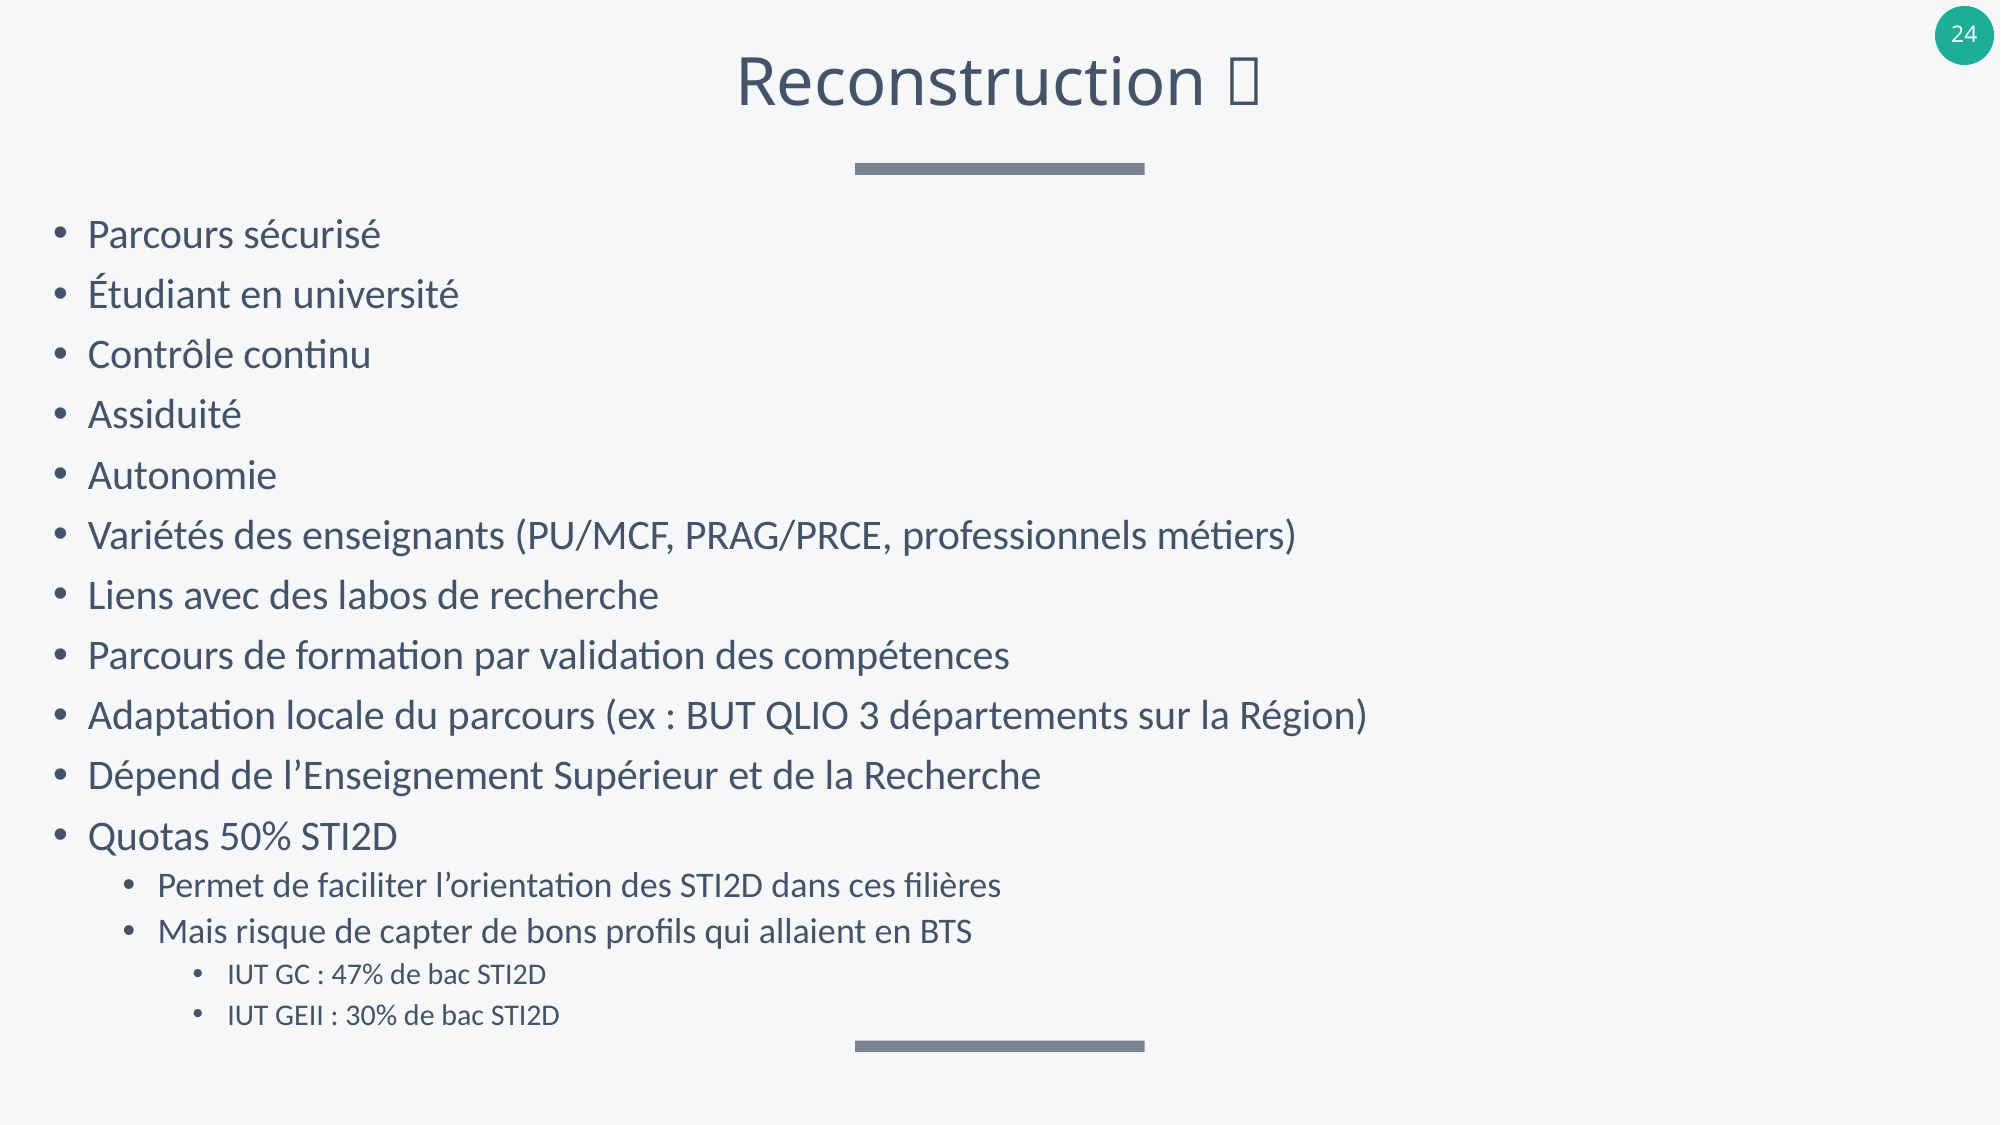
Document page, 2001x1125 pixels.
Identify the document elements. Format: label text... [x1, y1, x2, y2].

list Parcours sécurisé Étudiant en université Contrôle continu Assiduité Autonomie Variétés des enseignants (PU/MCF, PRAG/PRCE, professionnels métiers) Liens avec des labos de recherche Parcours de formation par validation des compétences Adaptation locale du parcours (ex : BUT QLIO 3 départements sur la Région) Dépend de l’Enseignement Supérieur et de la Recherche Quotas 50% STI2D Permet de faciliter l’orientation des STI2D dans ces filières Mais risque de capter de bons profils qui allaient en BTS IUT GC : 47% de bac STI2D IUT GEII : 30% de bac STI2D [38, 204, 1962, 1043]
title Reconstruction  [65, 0, 1935, 168]
